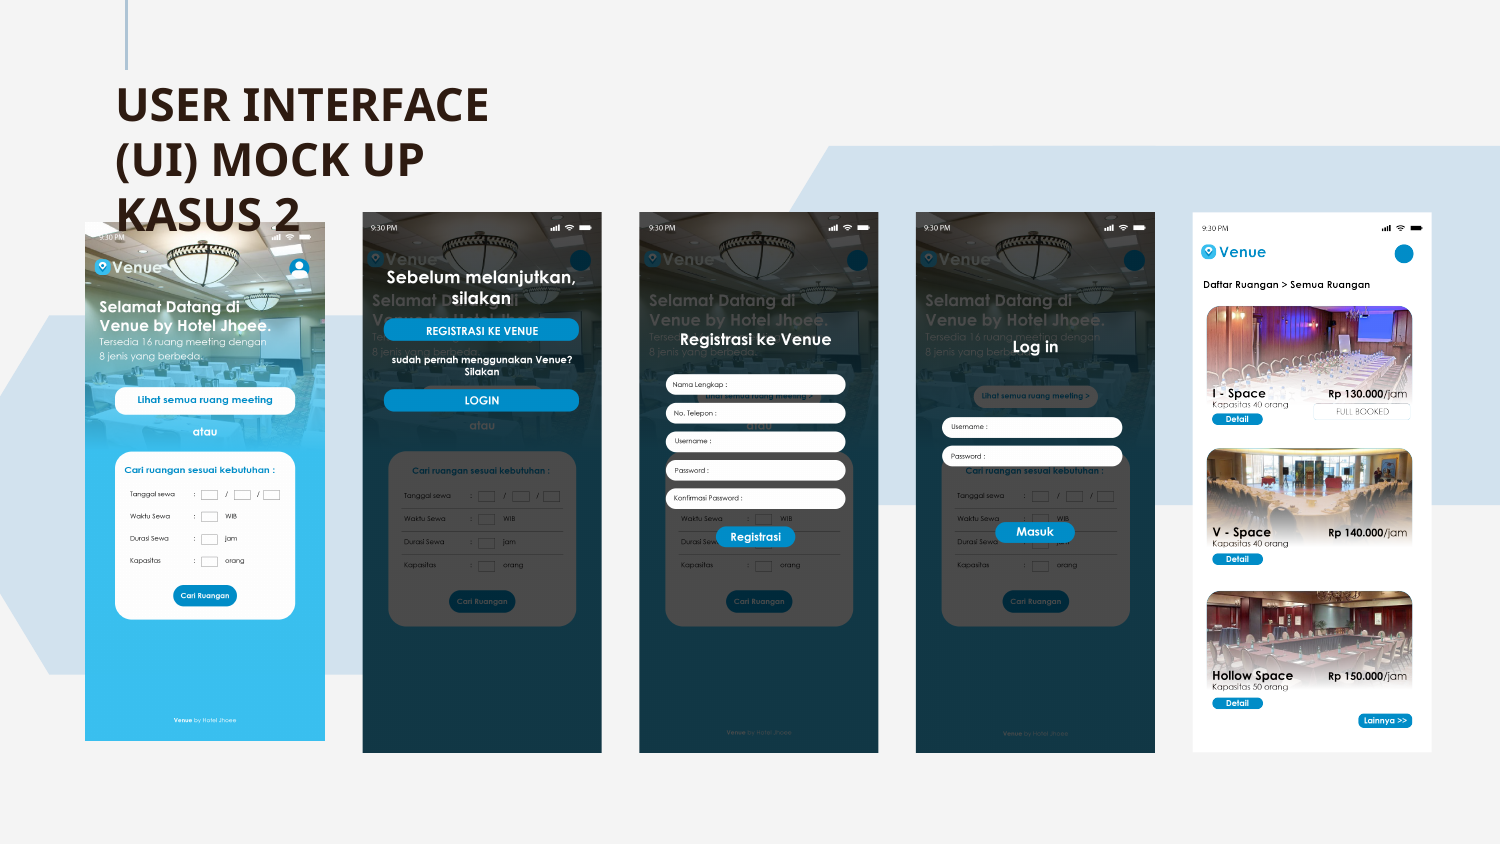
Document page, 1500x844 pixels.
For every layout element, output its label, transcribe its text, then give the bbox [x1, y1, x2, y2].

picture [85, 212, 326, 753]
title USER INTERFACE (UI) MOCK UP KASUS 2 [100, 61, 520, 217]
picture [915, 212, 1156, 753]
picture [638, 212, 879, 753]
picture [362, 212, 602, 753]
picture [1192, 212, 1432, 753]
